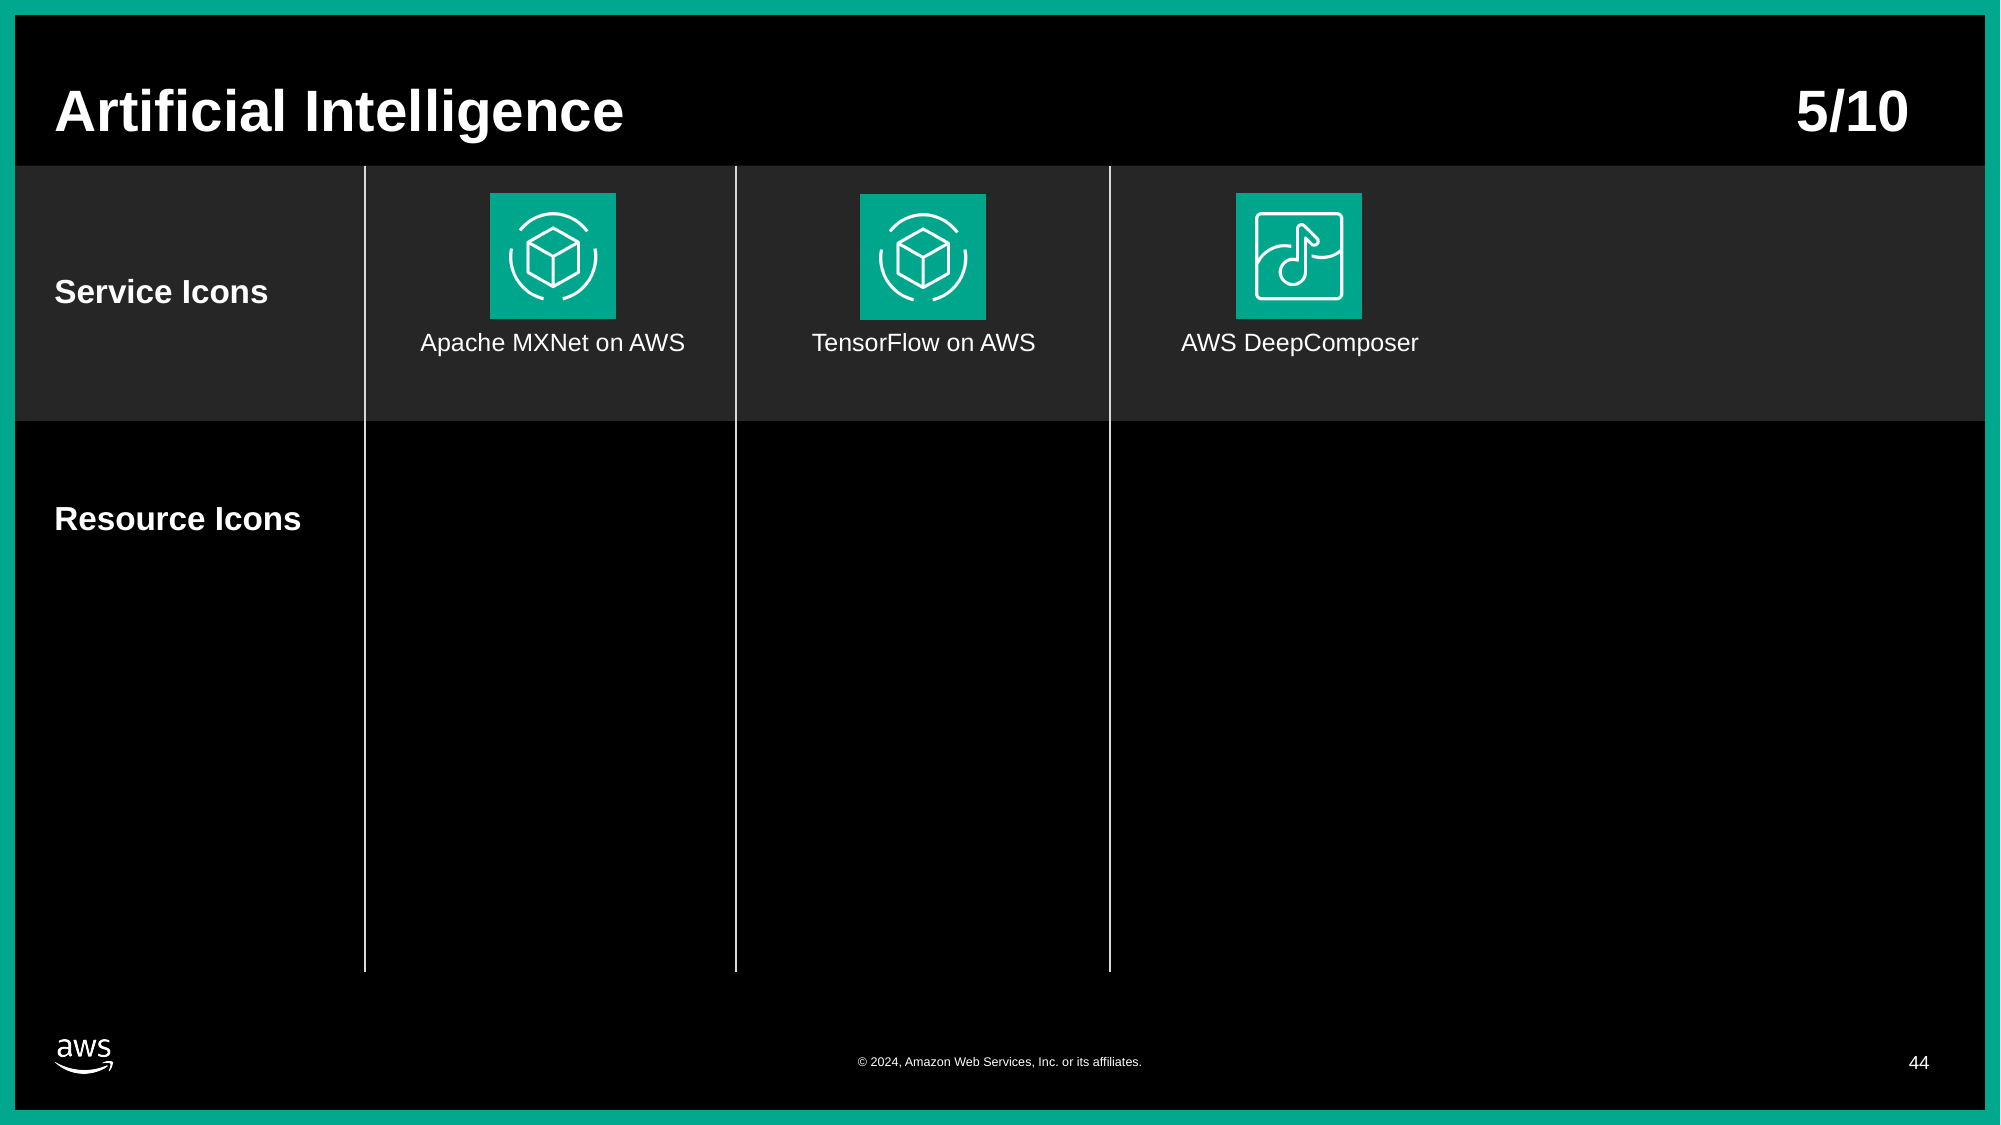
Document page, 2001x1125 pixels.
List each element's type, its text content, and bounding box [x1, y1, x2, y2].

picture [1236, 193, 1362, 319]
picture [490, 193, 616, 319]
slide_number 44 [1494, 1031, 1945, 1092]
footer © 2024, Amazon Web Services, Inc. or its affiliates. [662, 1031, 1338, 1092]
title Artificial Intelligence 5/10 [39, 59, 1945, 166]
picture [55, 1039, 113, 1074]
picture [860, 194, 986, 320]
text_box TensorFlow on AWS [736, 319, 1109, 364]
text_box AWS DeepComposer [1113, 319, 1488, 364]
text_box Apache MXNet on AWS [369, 319, 735, 364]
